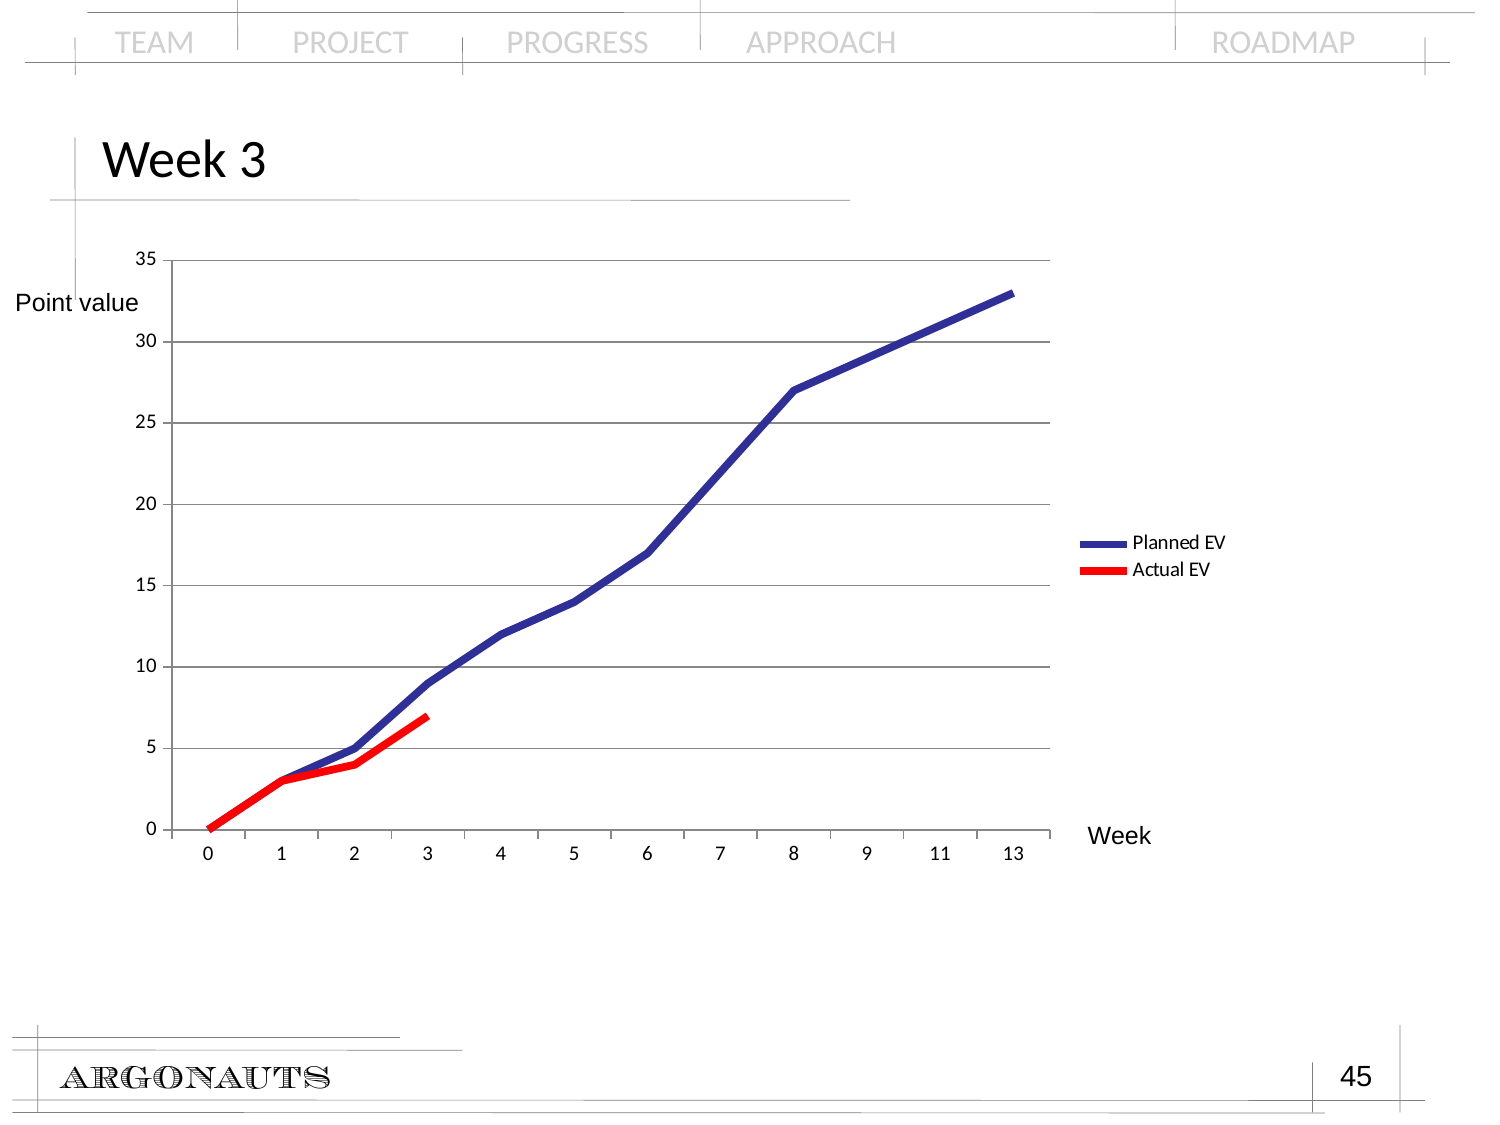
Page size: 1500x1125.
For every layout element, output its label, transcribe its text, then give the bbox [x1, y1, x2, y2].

title Week 3 [87, 112, 1413, 200]
chart [112, 237, 1245, 878]
picture [50, 1055, 350, 1099]
text_box Point value [0, 279, 107, 325]
slide_number 45 [1074, 1050, 1388, 1125]
